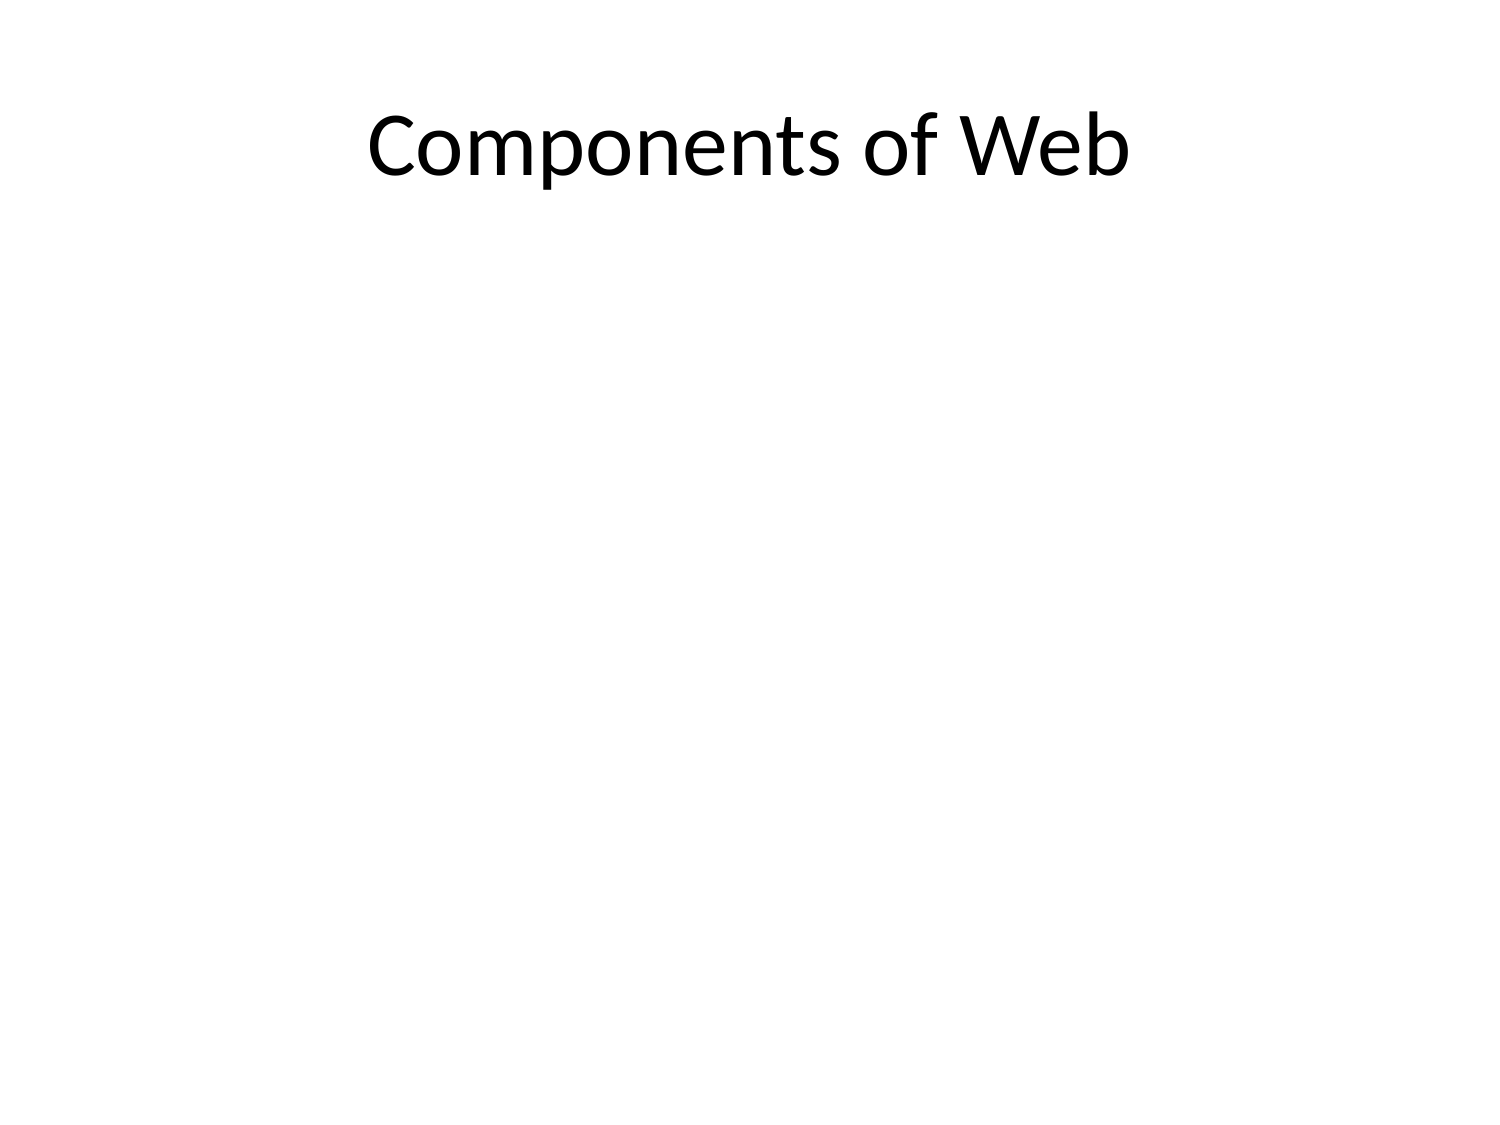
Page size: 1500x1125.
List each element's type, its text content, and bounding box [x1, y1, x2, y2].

title Components of Web [75, 45, 1425, 233]
